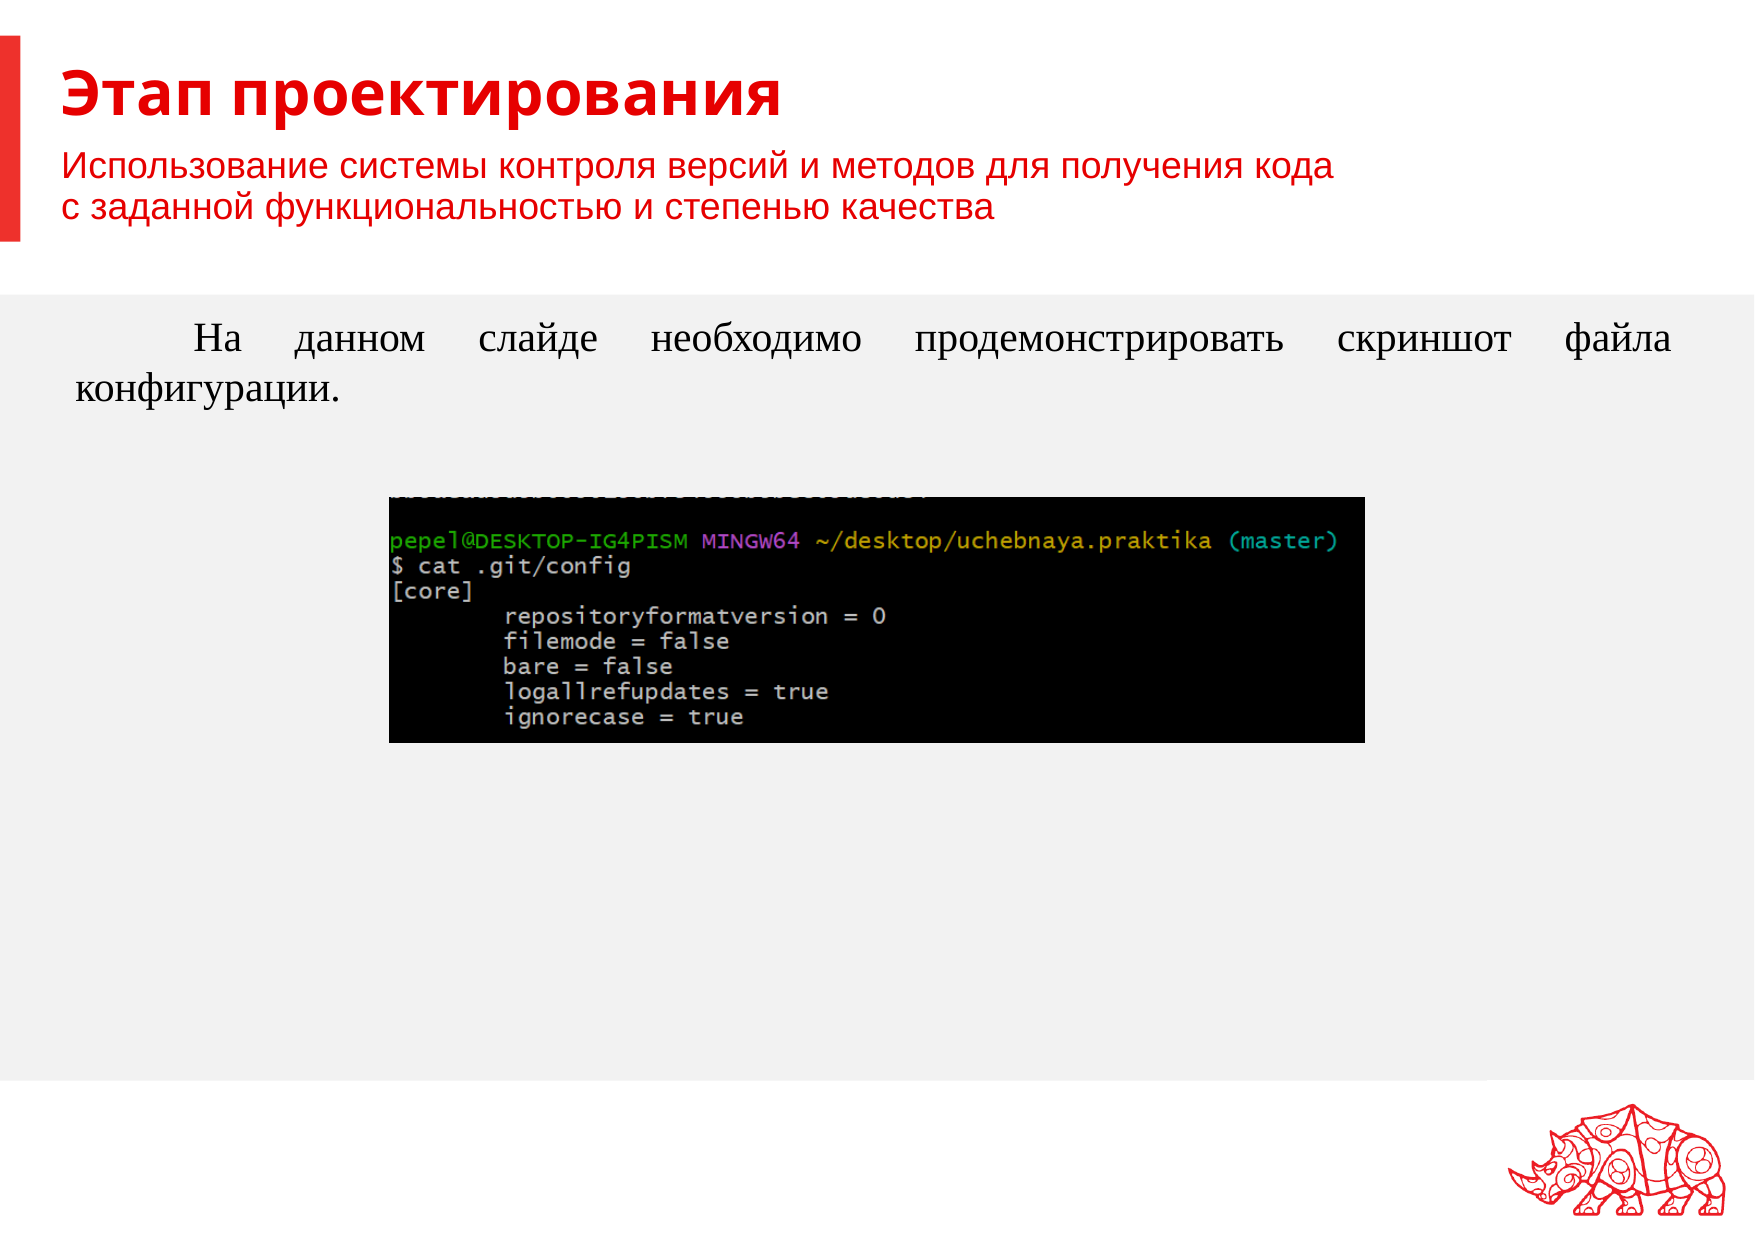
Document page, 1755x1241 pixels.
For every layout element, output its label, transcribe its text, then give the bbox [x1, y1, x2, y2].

title Этап проектирования [60, 0, 1650, 200]
text_box На данном слайде необходимо продемонстрировать скриншот файла конфигурации. [60, 302, 1687, 418]
list Использование системы контроля версий и методов для получения кода с заданной функциональностью и степенью качества [44, 72, 1370, 236]
picture [389, 497, 1365, 743]
picture [1487, 1080, 1755, 1229]
